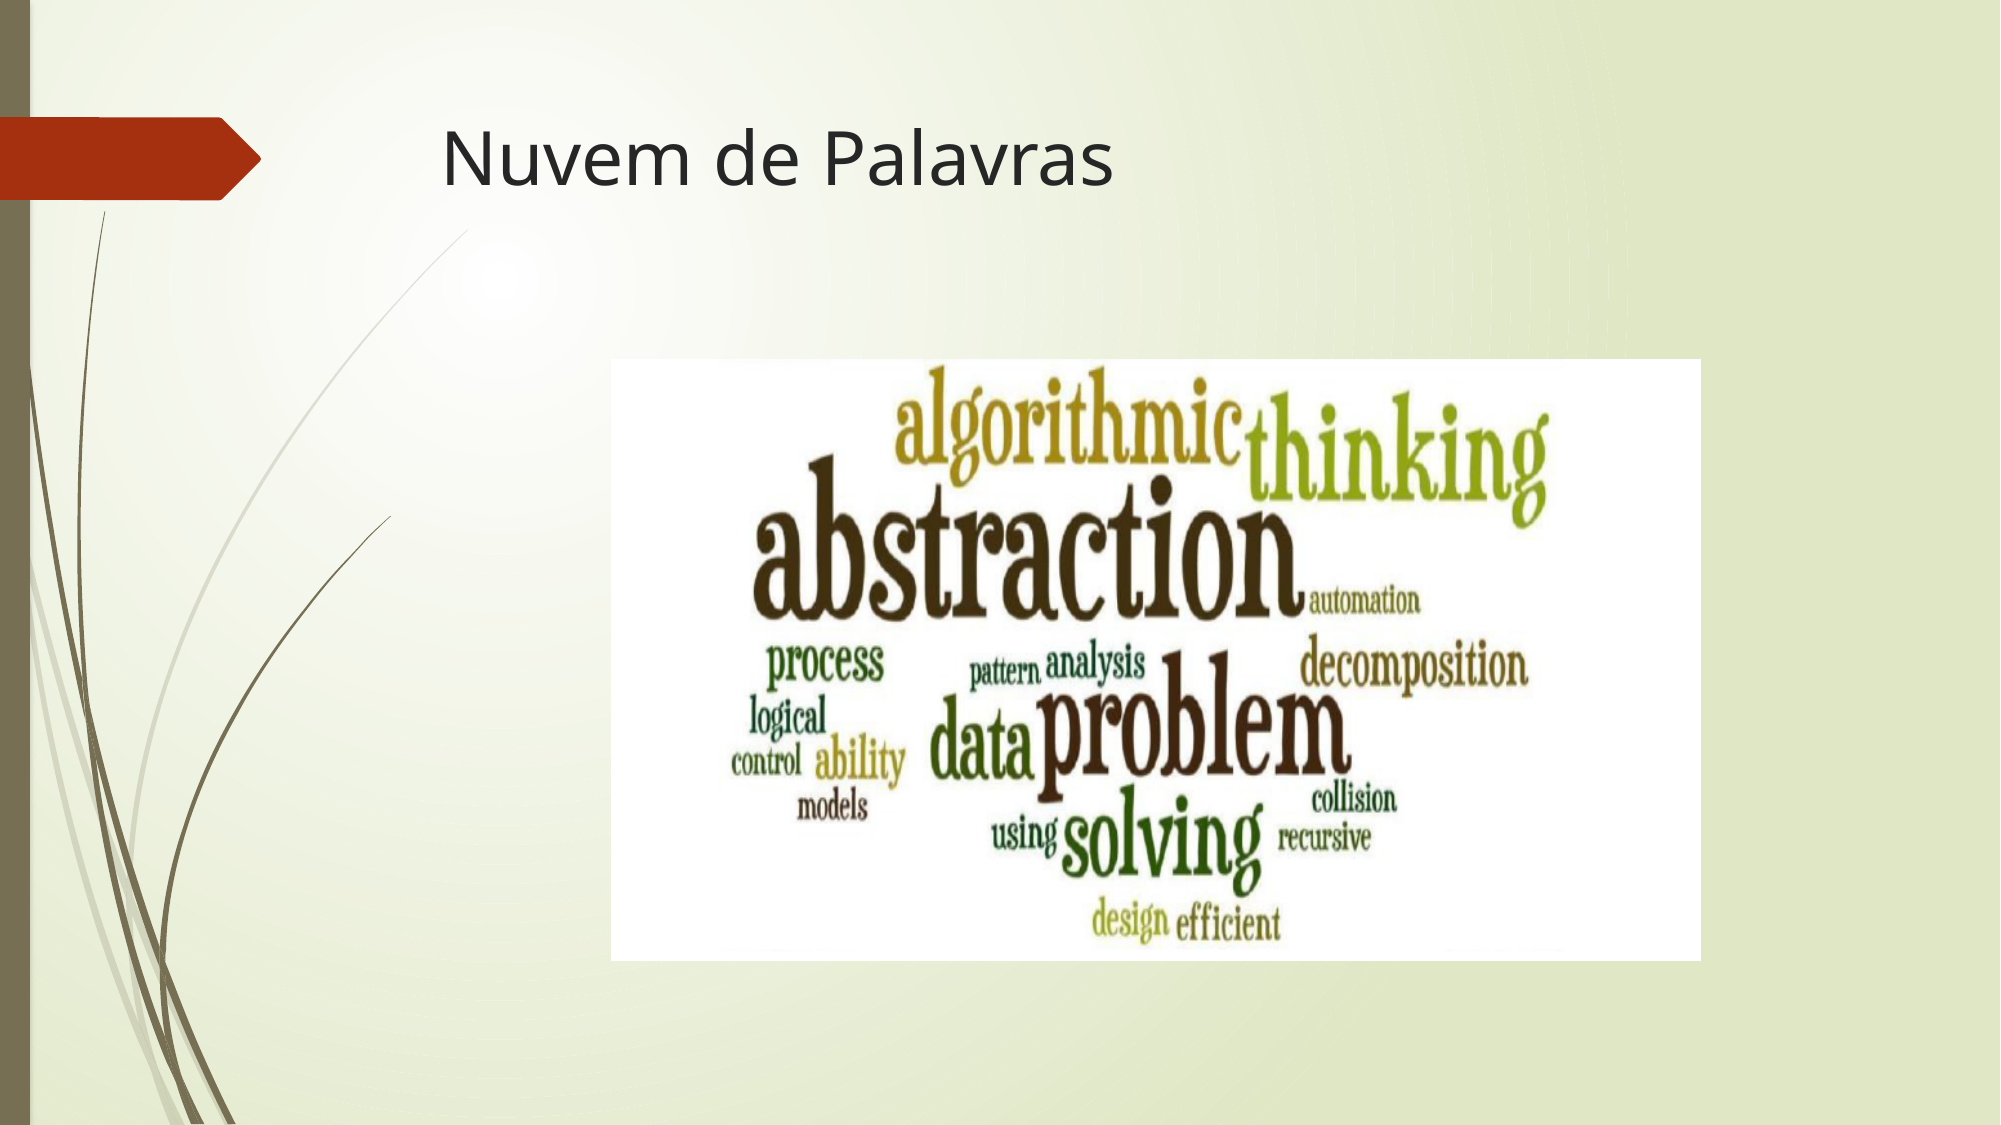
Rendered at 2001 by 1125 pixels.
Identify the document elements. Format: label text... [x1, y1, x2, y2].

picture [611, 358, 1701, 961]
title Nuvem de Palavras [425, 102, 1888, 313]
